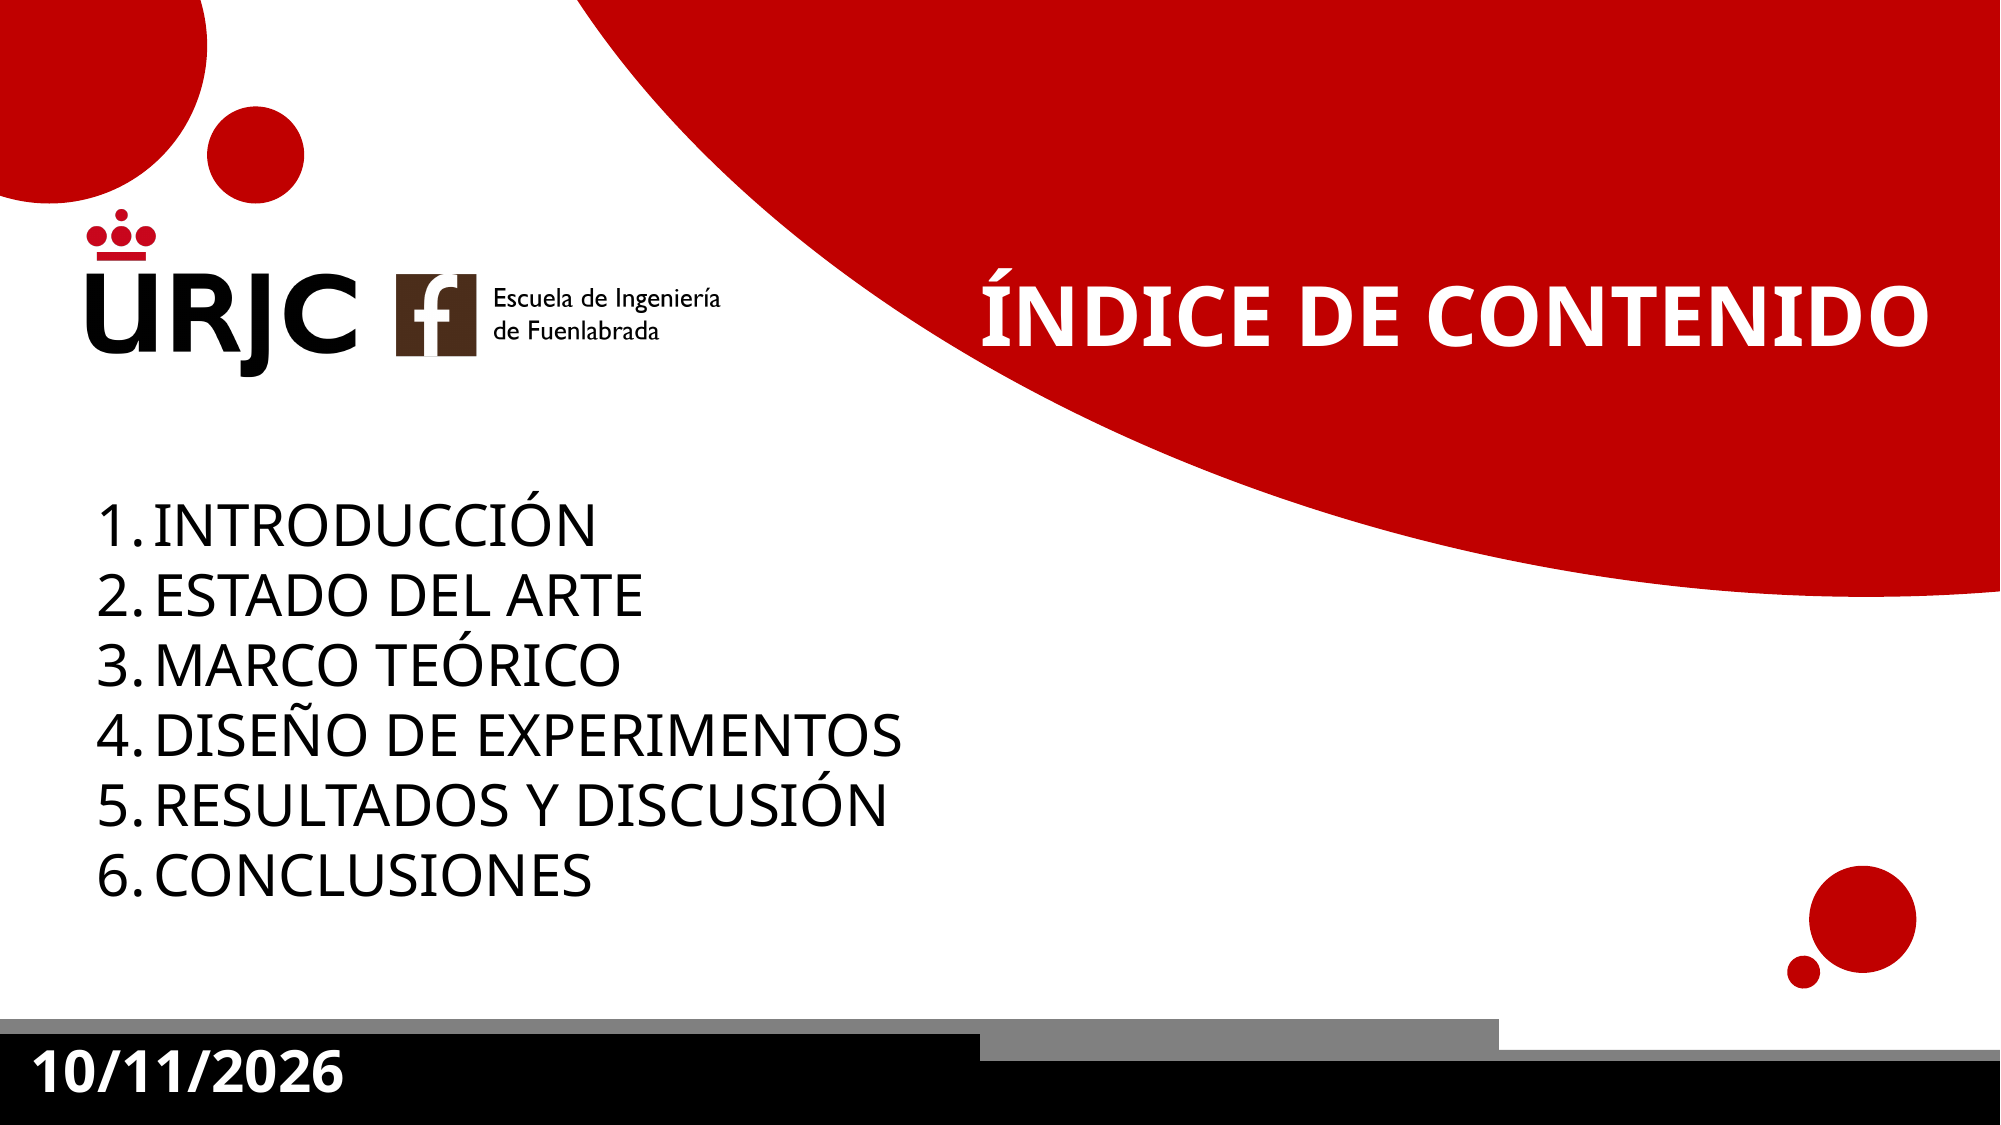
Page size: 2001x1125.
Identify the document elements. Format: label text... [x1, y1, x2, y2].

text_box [1786, 881, 1928, 989]
text_box INTRODUCCIÓN ESTADO DEL ARTE MARCO TEÓRICO DISEÑO DE EXPERIMENTOS RESULTADOS Y DISCUSIÓN CONCLUSIONES [82, 481, 1559, 916]
text_box [575, 0, 2000, 355]
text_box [0, 0, 305, 204]
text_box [0, 1019, 2000, 1035]
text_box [0, 1035, 2000, 1125]
picture [80, 203, 801, 384]
text_box ÍNDICE DE CONTENIDO [965, 257, 2000, 384]
text_box [1016, 384, 2000, 598]
